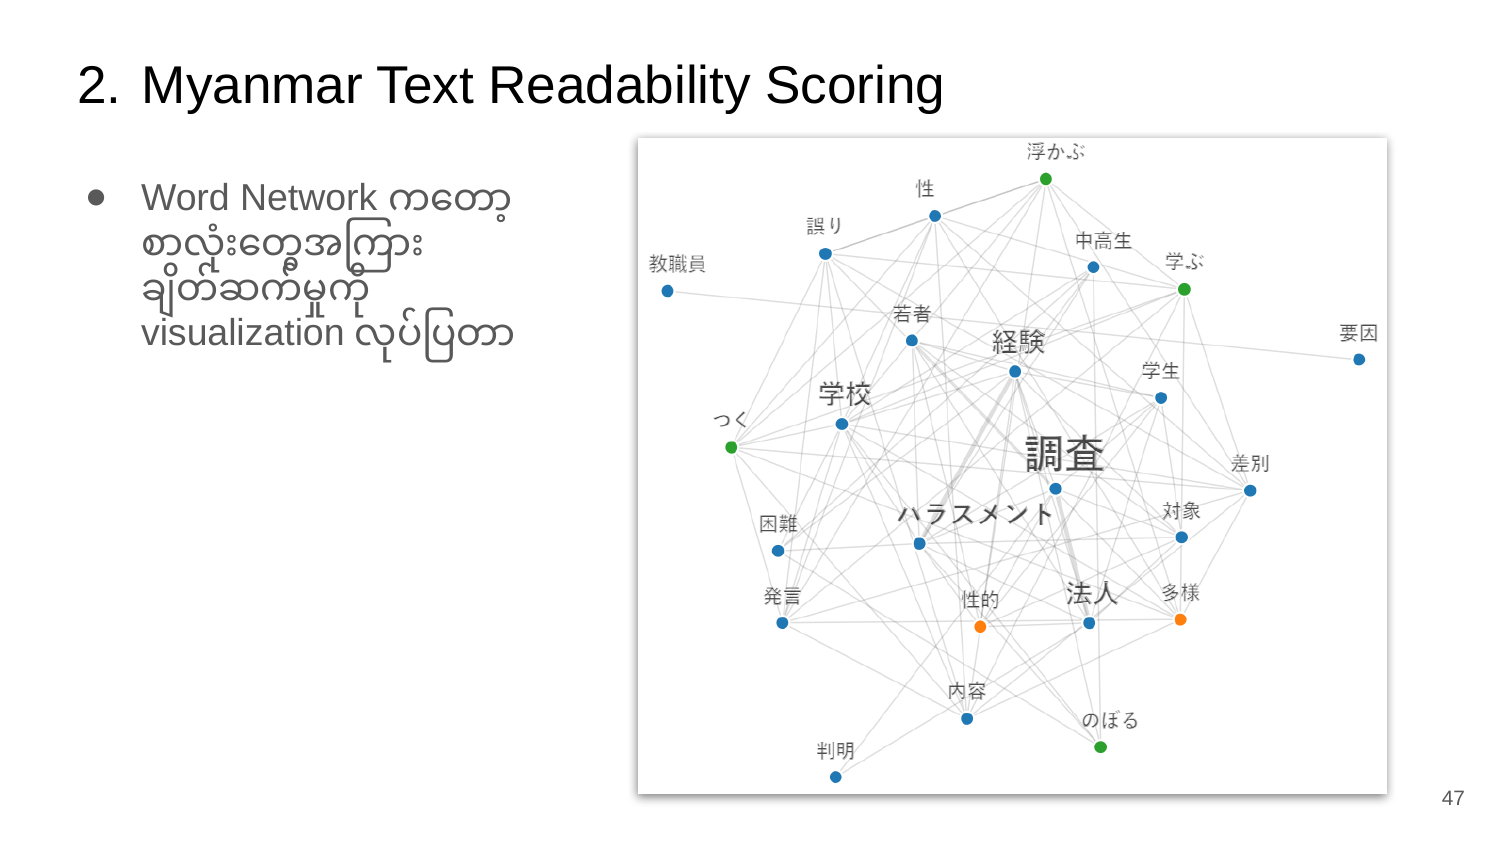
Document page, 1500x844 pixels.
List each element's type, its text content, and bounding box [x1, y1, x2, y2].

picture [638, 137, 1387, 795]
slide_number ‹#› [1389, 764, 1480, 830]
title Myanmar Text Readability Scoring [51, 35, 1449, 130]
text_box Word Network ကတော့ စာလုံးတွေအကြား ချိတ်ဆက်မှုကို visualization လုပ်ပြတာ [51, 158, 589, 432]
